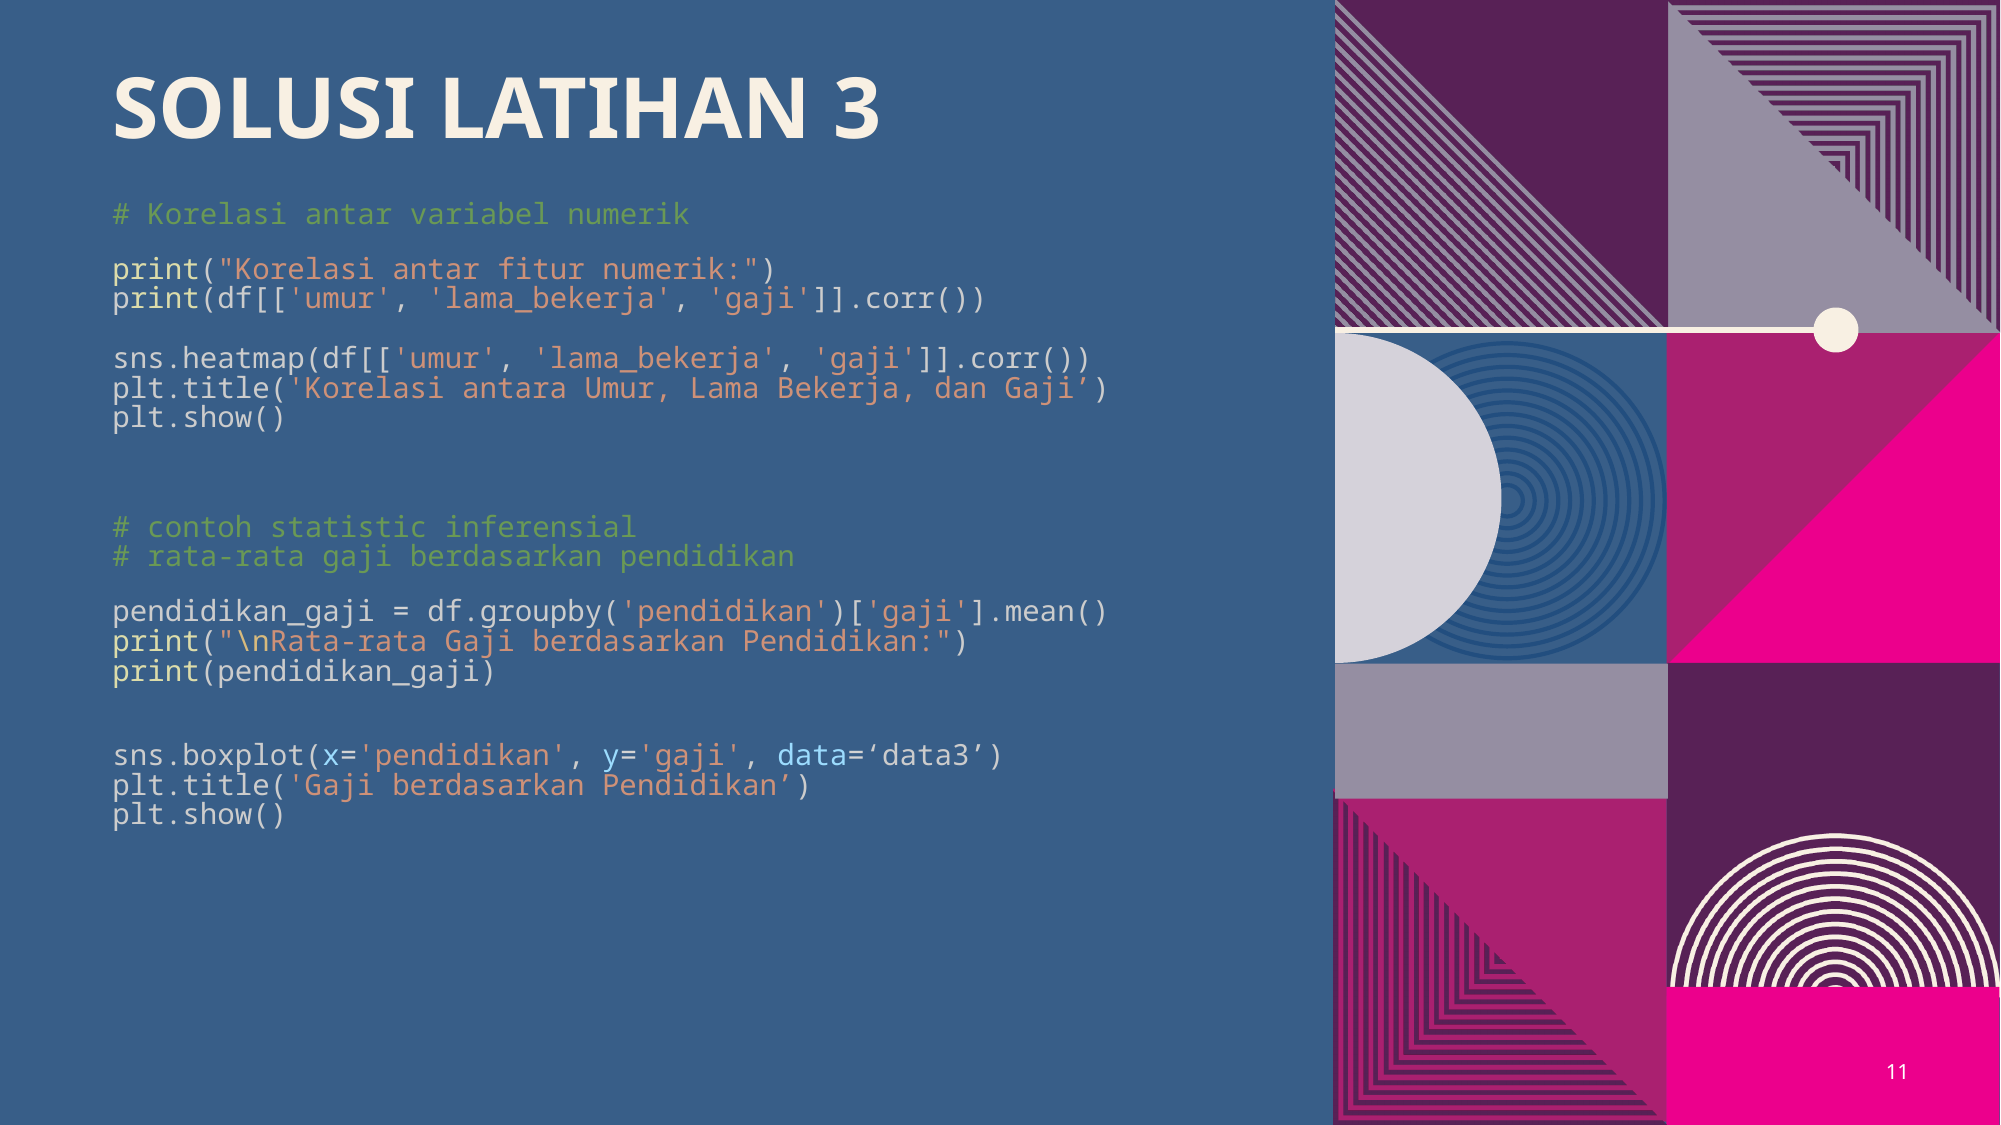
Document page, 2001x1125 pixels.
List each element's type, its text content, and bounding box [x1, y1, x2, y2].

title Solusi Latihan 3 [97, 58, 900, 169]
list # Korelasi antar variabel numerik print("Korelasi antar fitur numerik:") print(df[['umur', 'lama_bekerja', 'gaji']].corr()) sns.heatmap(df[['umur', 'lama_bekerja', 'gaji']].corr()) plt.title('Korelasi antara Umur, Lama Bekerja, dan Gaji’) plt.show() # contoh statistic inferensial # rata-rata gaji berdasarkan pendidikan pendidikan_gaji = df.groupby('pendidikan')['gaji'].mean() print("\nRata-rata Gaji berdasarkan Pendidikan:") print(pendidikan_gaji) sns.boxplot(x='pendidikan', y='gaji', data=‘data3’) plt.title('Gaji berdasarkan Pendidikan’) plt.show() [97, 193, 1180, 734]
picture [1335, 0, 2001, 333]
picture [1333, 791, 1667, 1125]
slide_number 11 [1849, 1042, 1925, 1103]
picture [1669, 833, 2001, 998]
